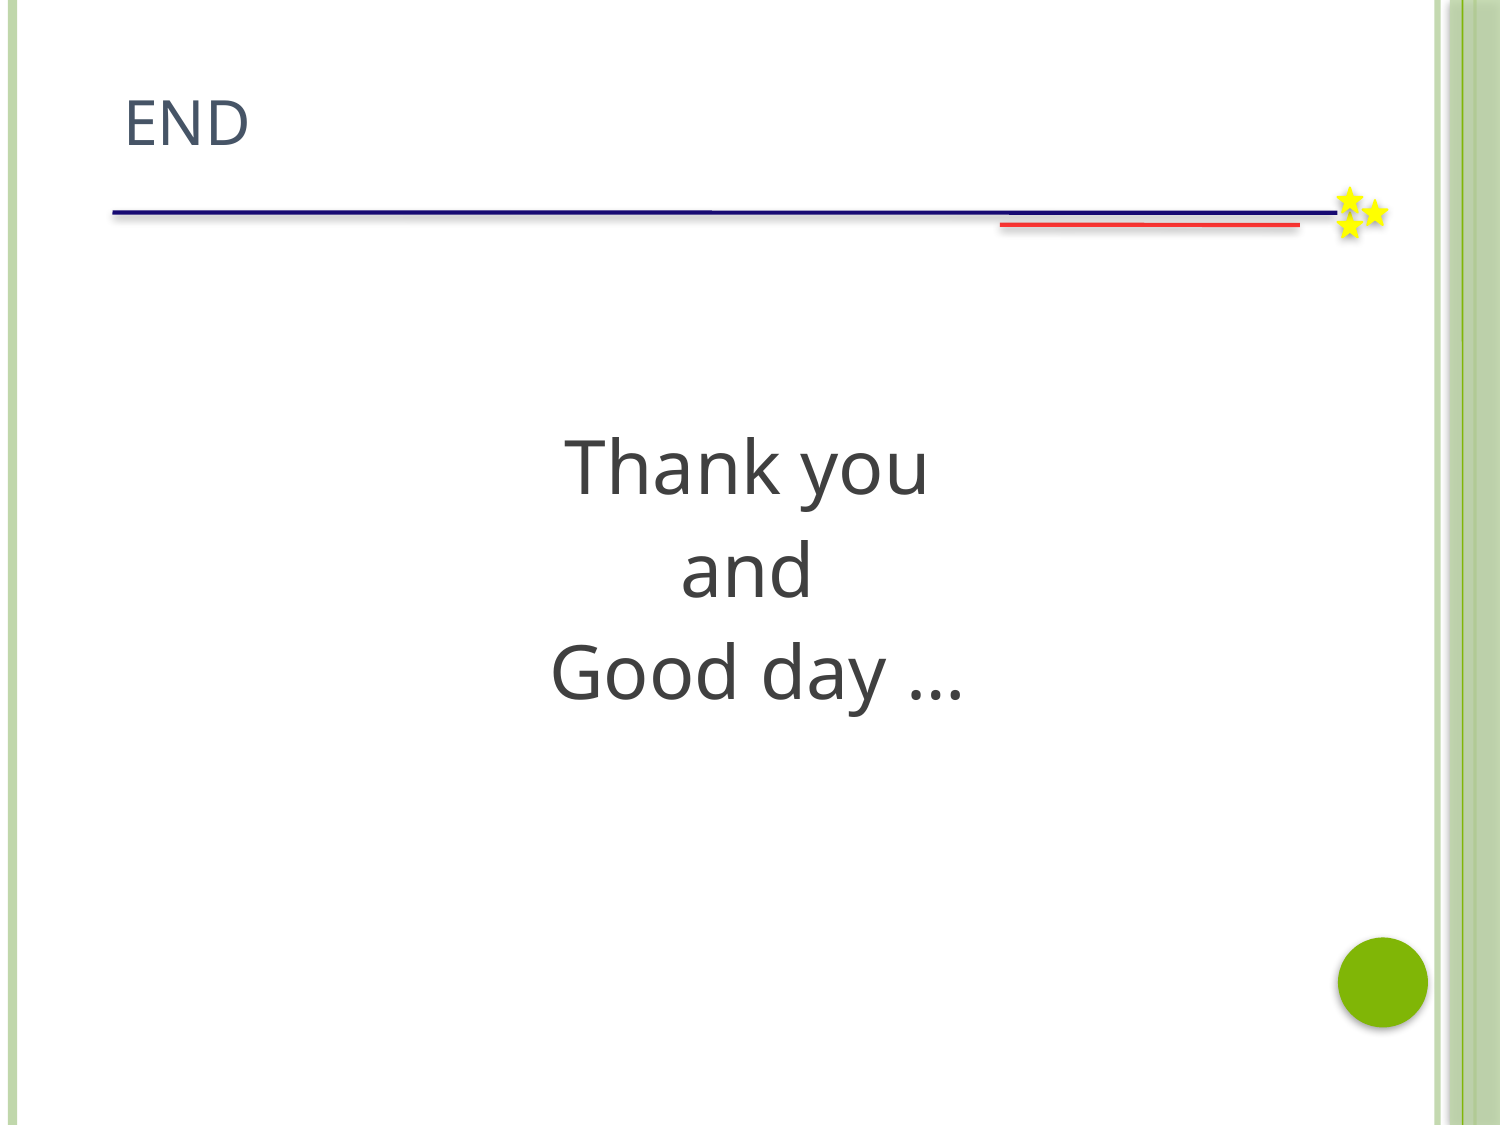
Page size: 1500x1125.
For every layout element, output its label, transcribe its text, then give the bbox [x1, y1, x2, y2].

list Thank you and Good day … [150, 412, 1366, 979]
title End [108, 19, 384, 166]
